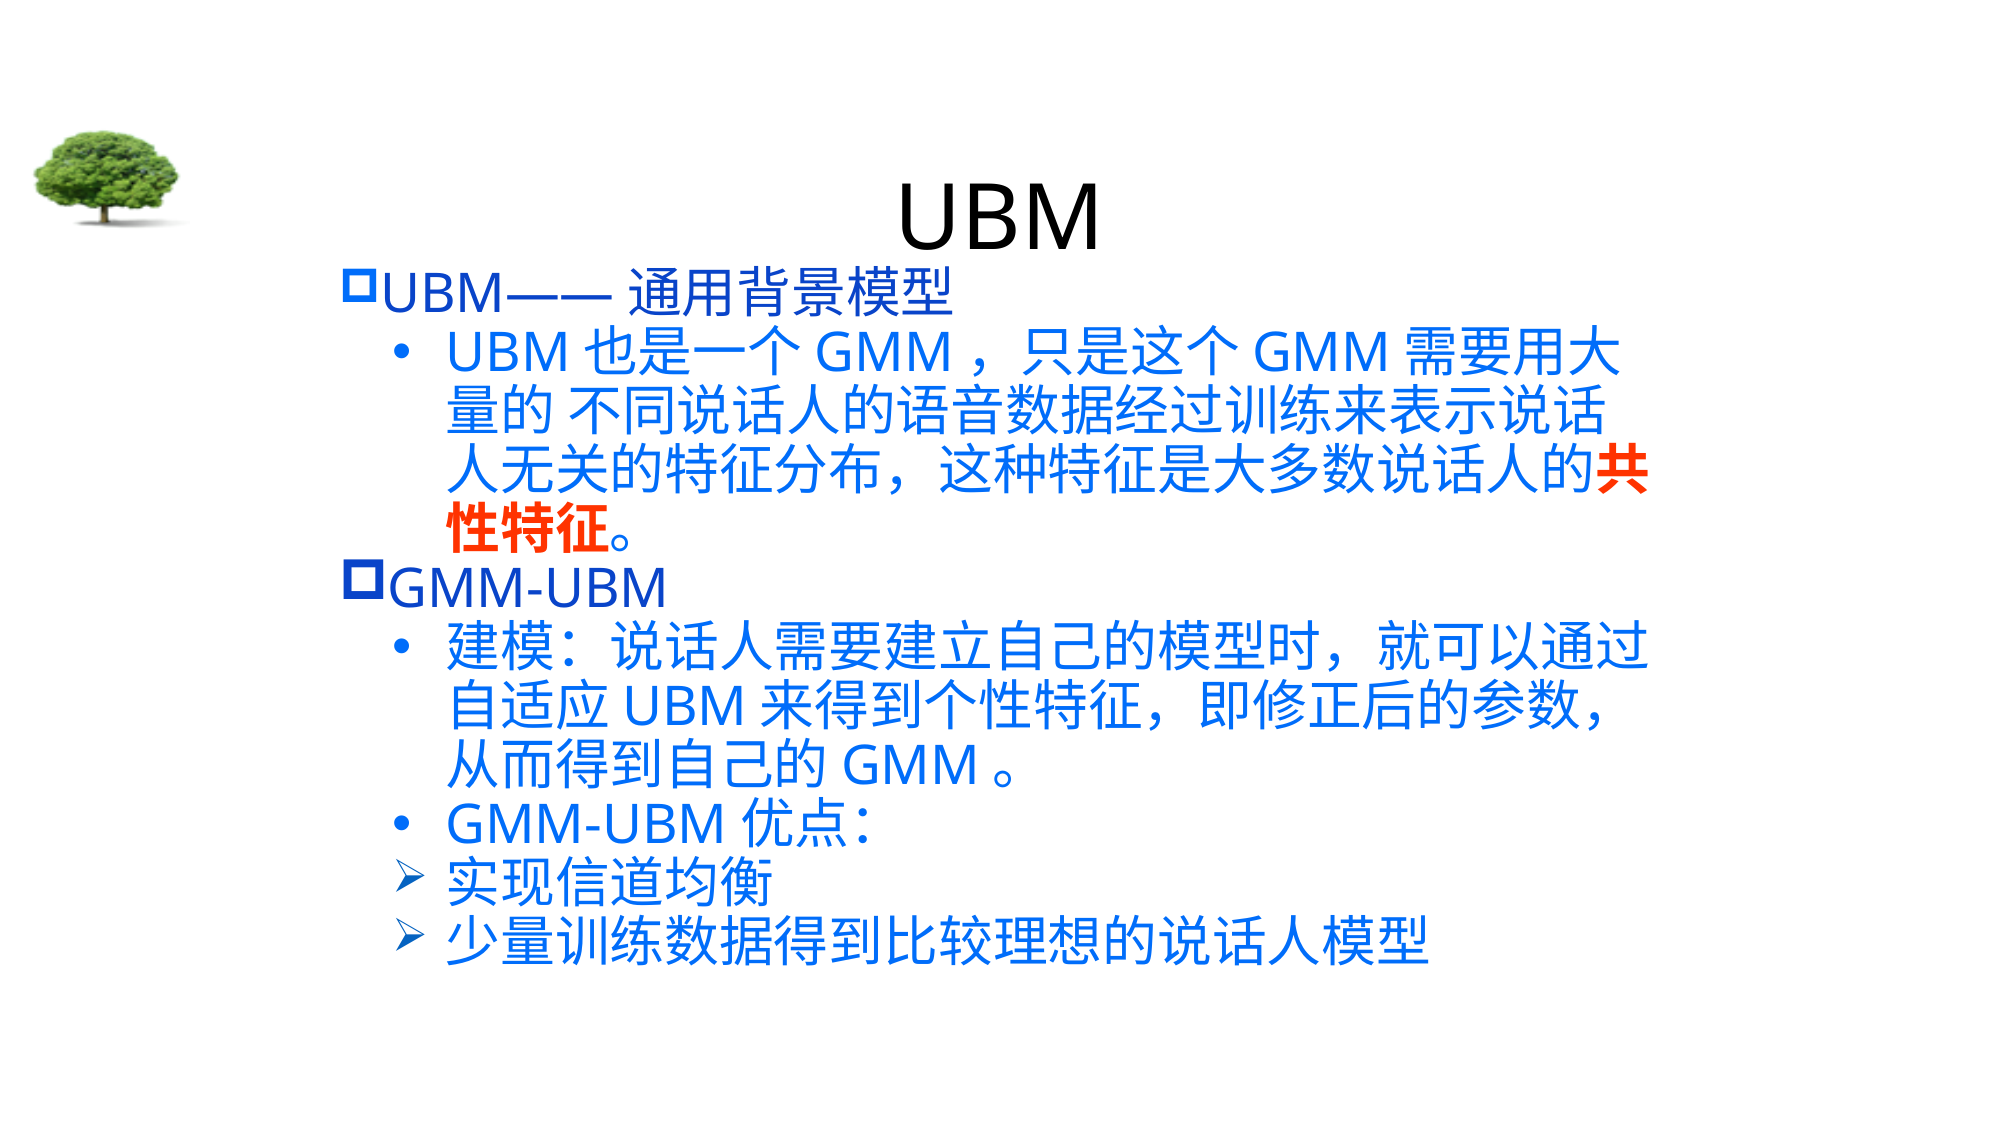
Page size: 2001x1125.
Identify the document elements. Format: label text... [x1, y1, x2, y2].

list UBM——通用背景模型 UBM也是一个GMM，只是这个GMM需要用大量的 不同说话人的语音数据经过训练来表示说话 人无关的特征分布，这种特征是大多数说话人的共性特征。 GMM-UBM 建模：说话人需要建立自己的模型时，就可以通过自适应UBM来得到个性特征，即修正后的参数，从而得到自己的GMM。 GMM-UBM优点： 实现信道均衡 少量训练数据得到比较理想的说话人模型 [324, 278, 1675, 982]
picture [23, 117, 137, 233]
title UBM [137, 59, 1863, 278]
